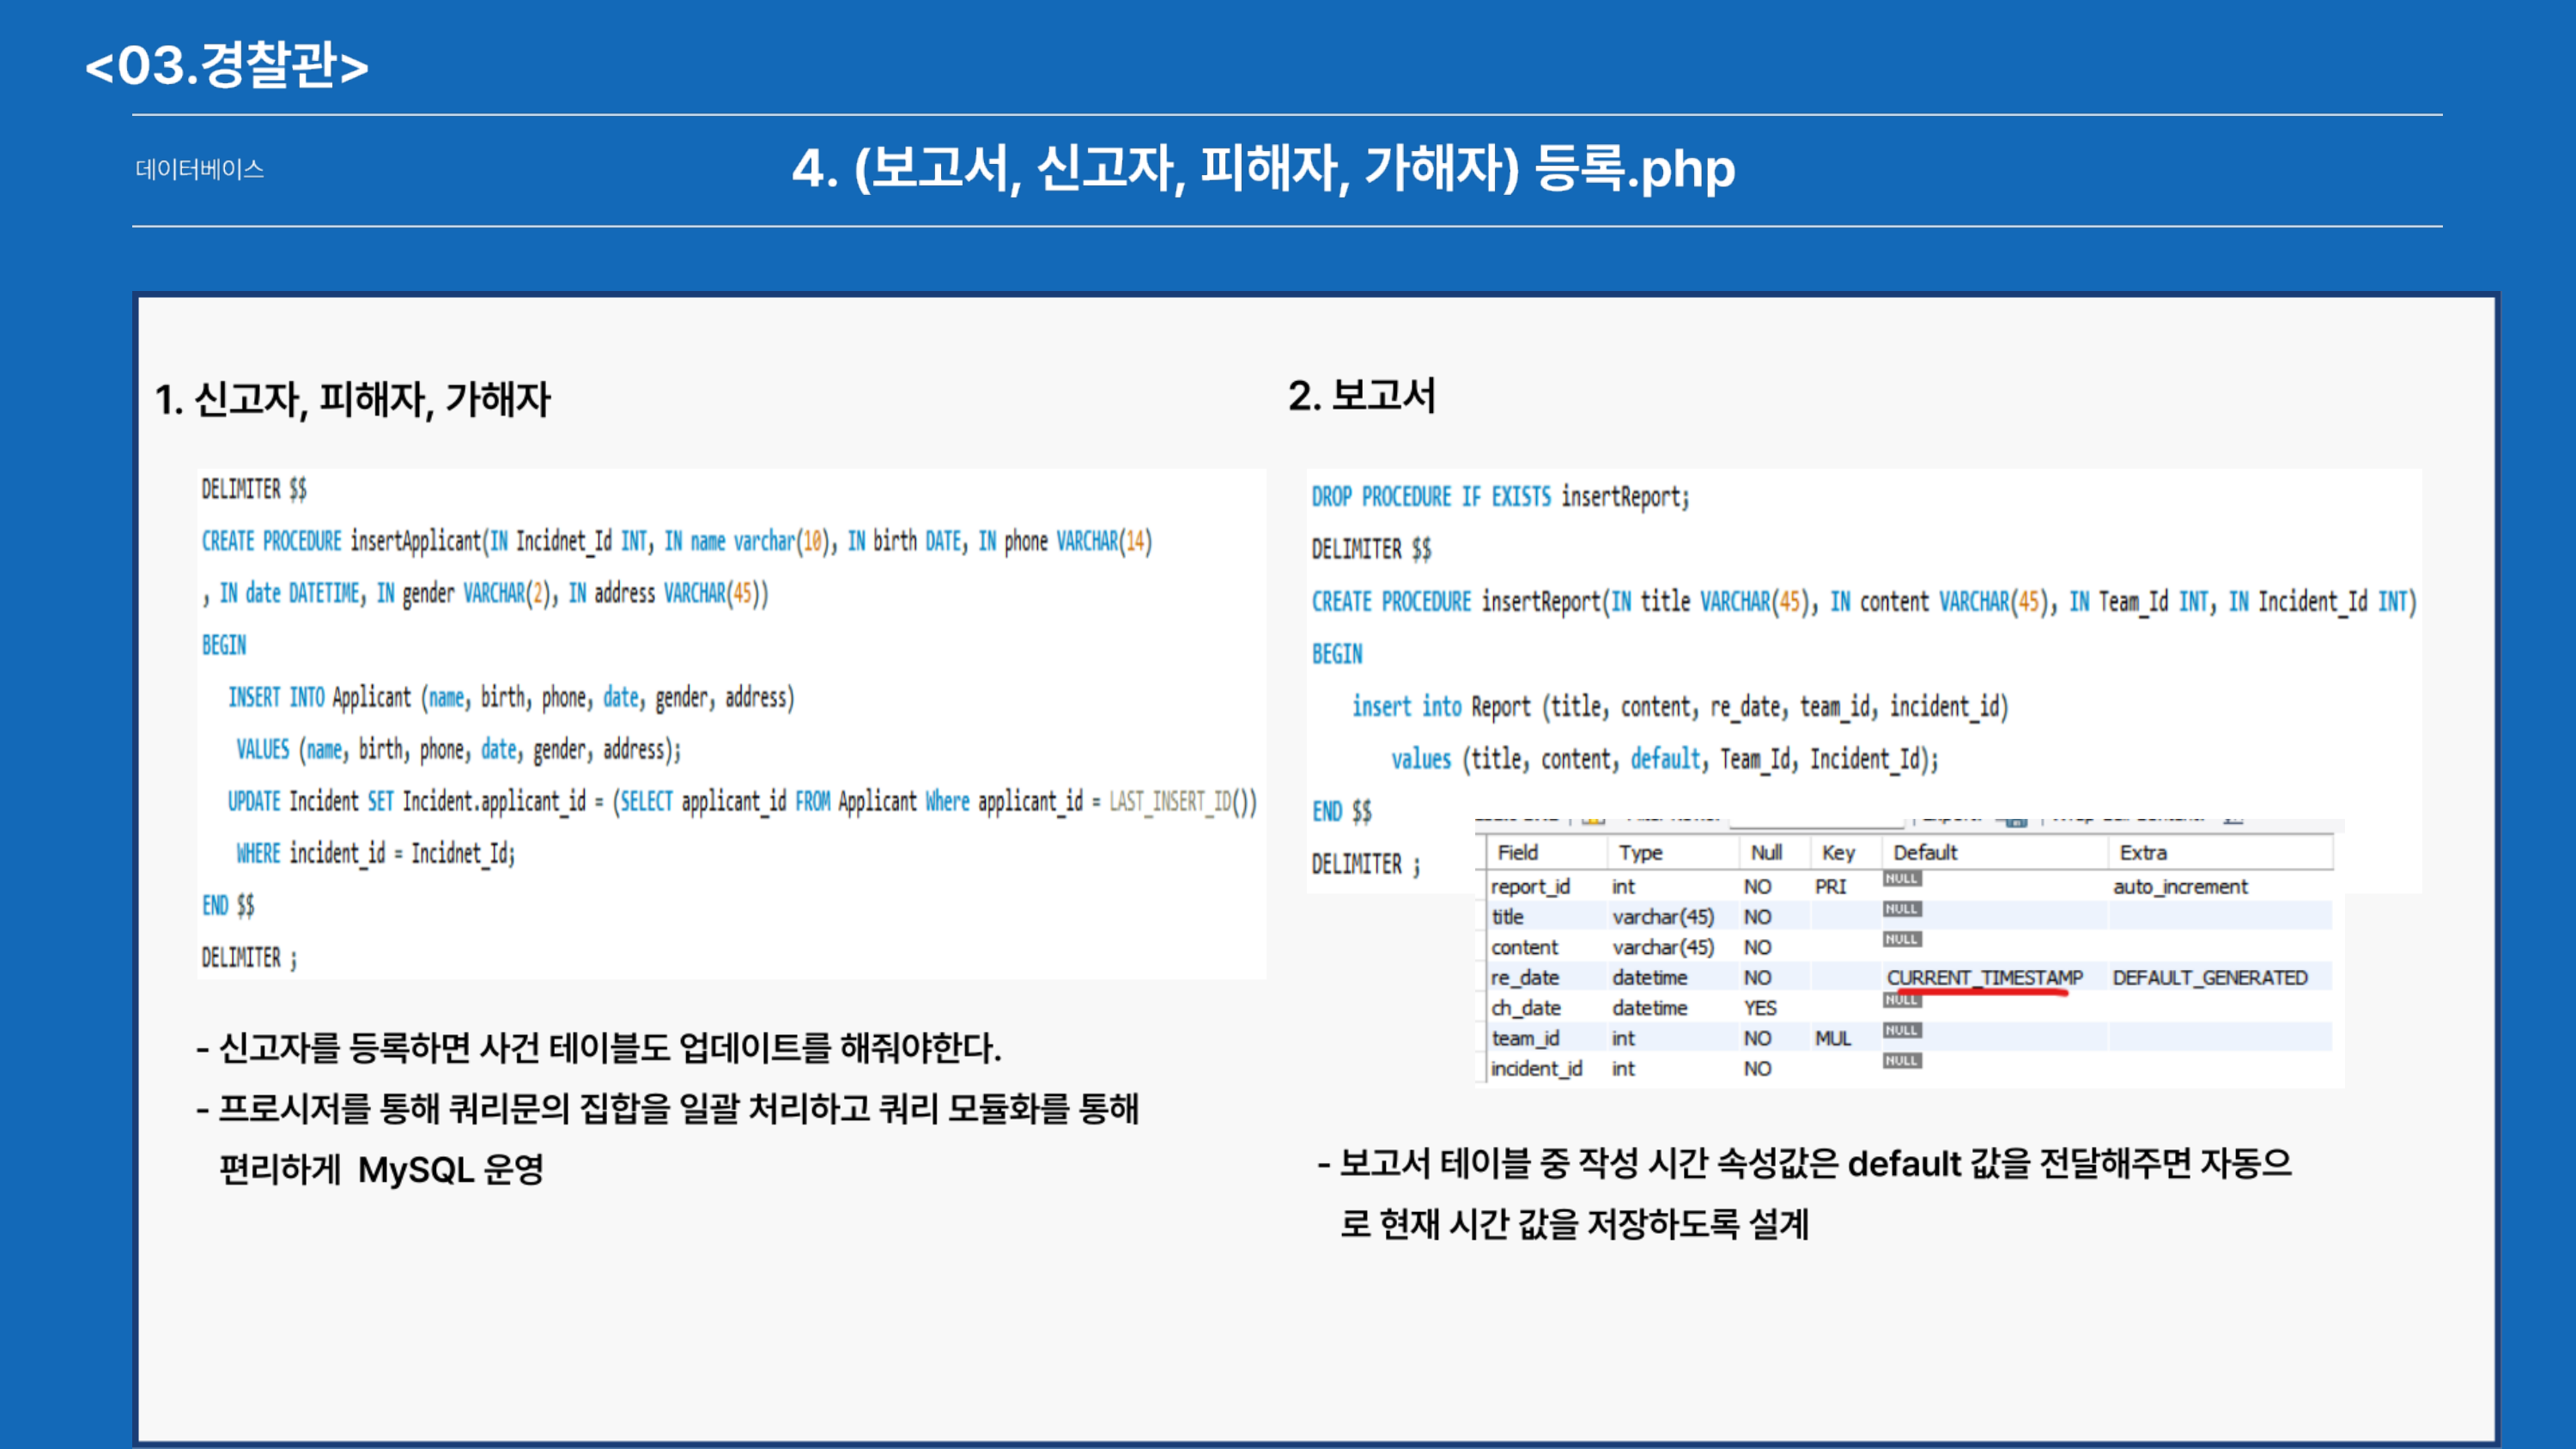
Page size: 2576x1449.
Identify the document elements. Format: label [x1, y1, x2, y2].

text_box [132, 291, 2502, 1449]
text_box [132, 222, 2444, 232]
picture [190, 1019, 1156, 1209]
picture [1281, 362, 1457, 440]
picture [149, 366, 570, 449]
text_box [1474, 819, 2345, 1088]
text_box [1307, 469, 2423, 894]
picture [0, 20, 394, 114]
text_box [393, 111, 2444, 120]
text_box [197, 469, 1267, 979]
picture [1311, 1134, 2310, 1262]
picture [131, 149, 276, 199]
picture [777, 122, 1761, 222]
